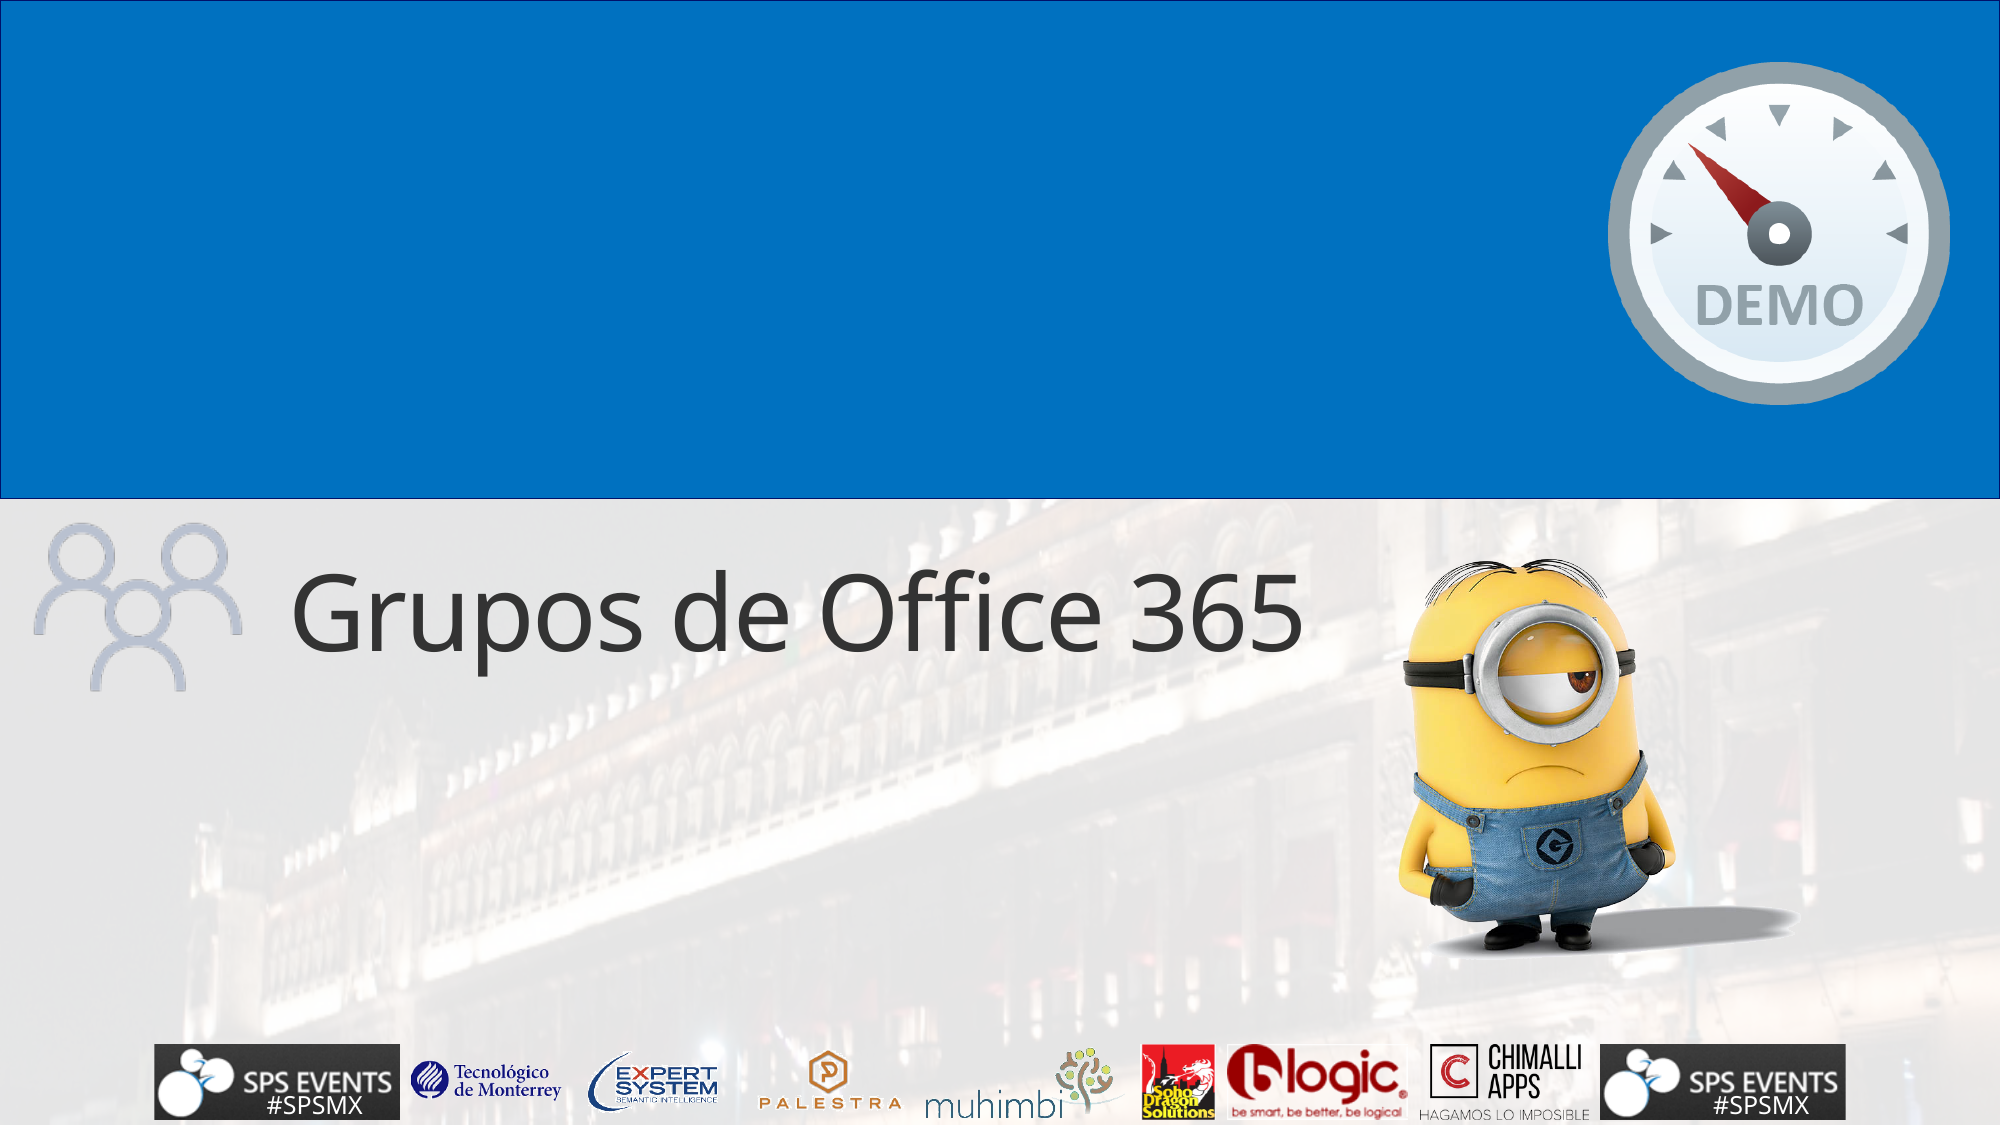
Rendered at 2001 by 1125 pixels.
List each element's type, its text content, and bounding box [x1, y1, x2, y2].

text_box [0, 0, 2000, 499]
text_box Grupos de Office 365 [256, 501, 2000, 717]
picture [1140, 1044, 1216, 1120]
picture [1395, 547, 1813, 964]
picture [574, 1044, 736, 1120]
picture [1420, 1044, 1589, 1120]
picture [747, 1044, 909, 1120]
picture [1568, 62, 1950, 435]
picture [1227, 1044, 1408, 1120]
picture [1600, 1044, 1846, 1120]
picture [411, 1044, 562, 1120]
picture [154, 1044, 400, 1120]
picture [921, 1044, 1128, 1120]
picture [31, 520, 244, 695]
